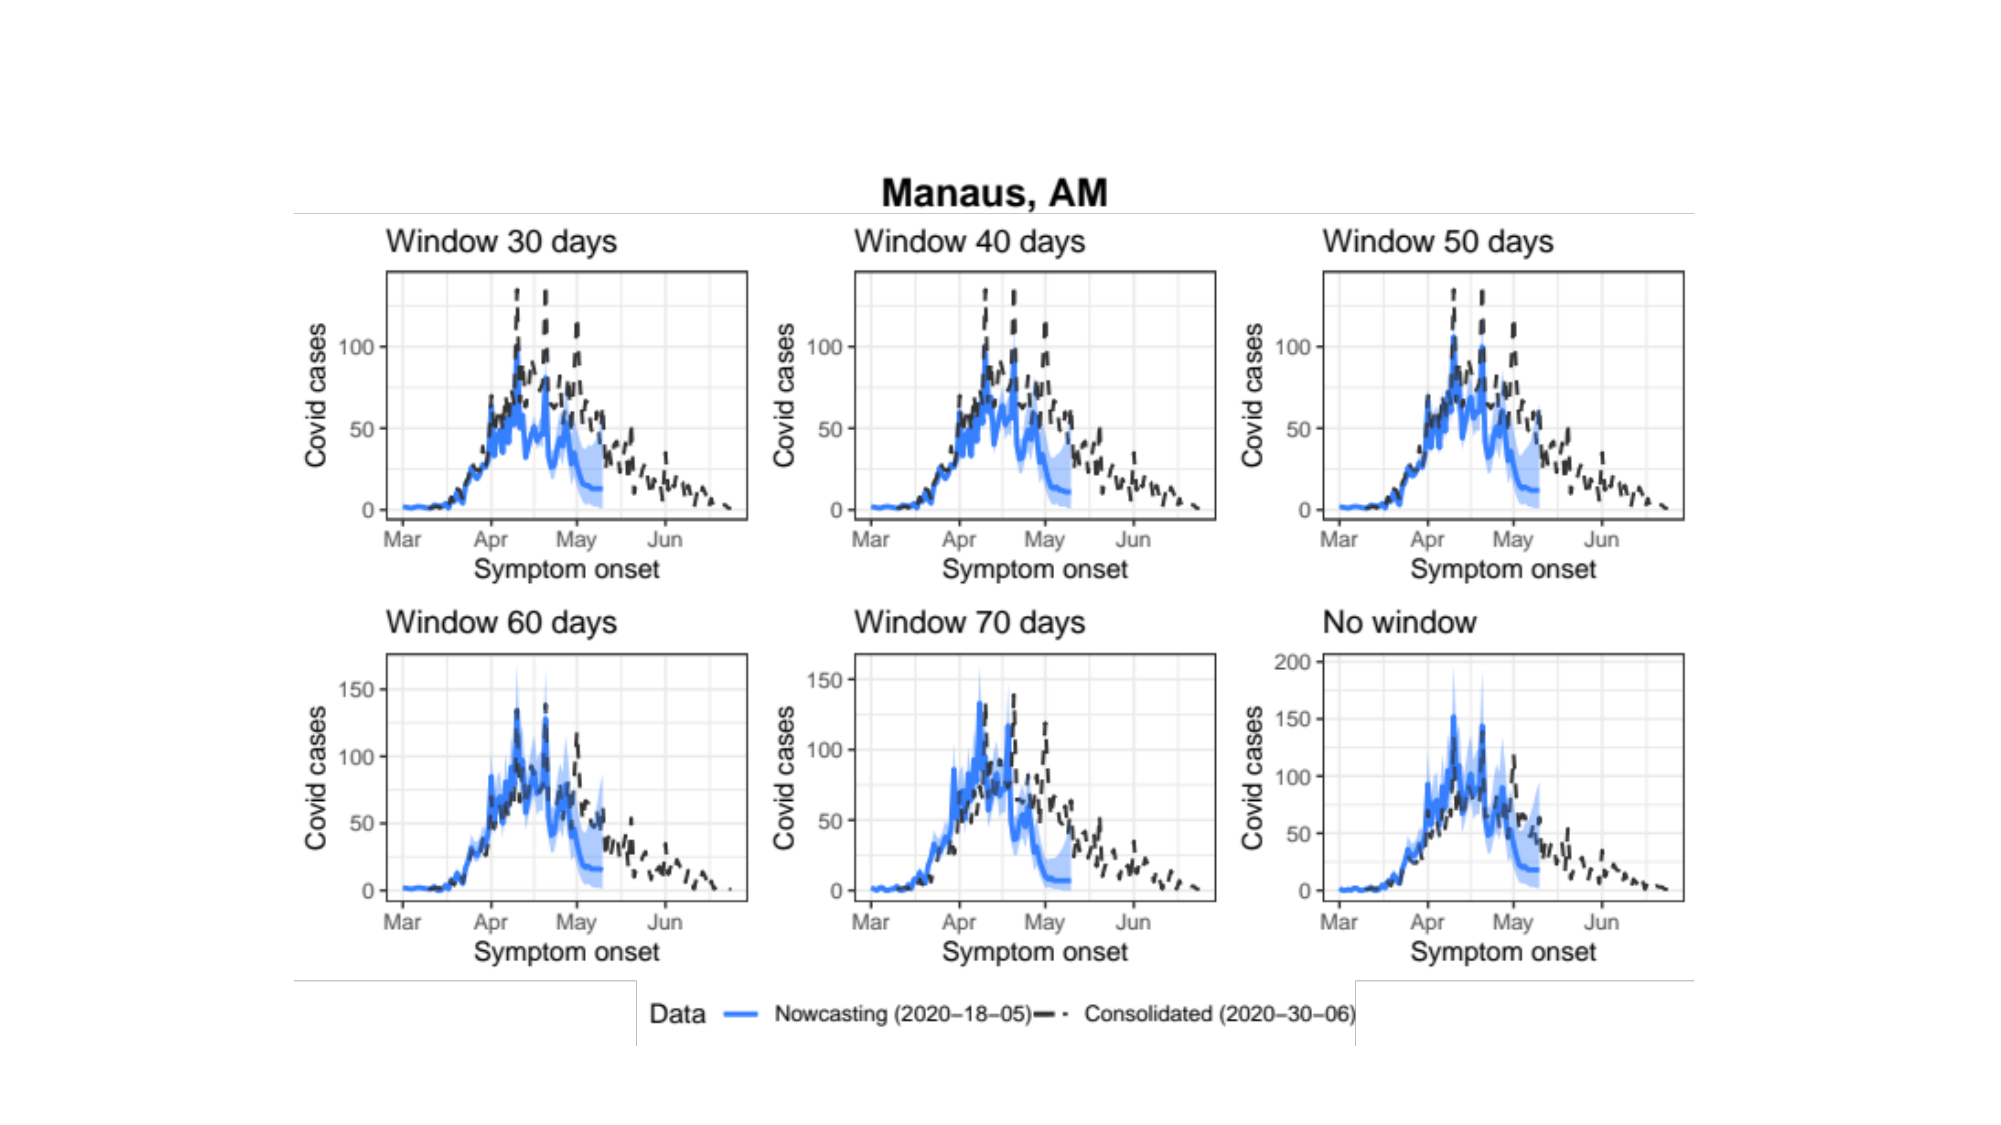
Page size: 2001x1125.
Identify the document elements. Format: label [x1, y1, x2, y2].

picture [293, 170, 1695, 1046]
